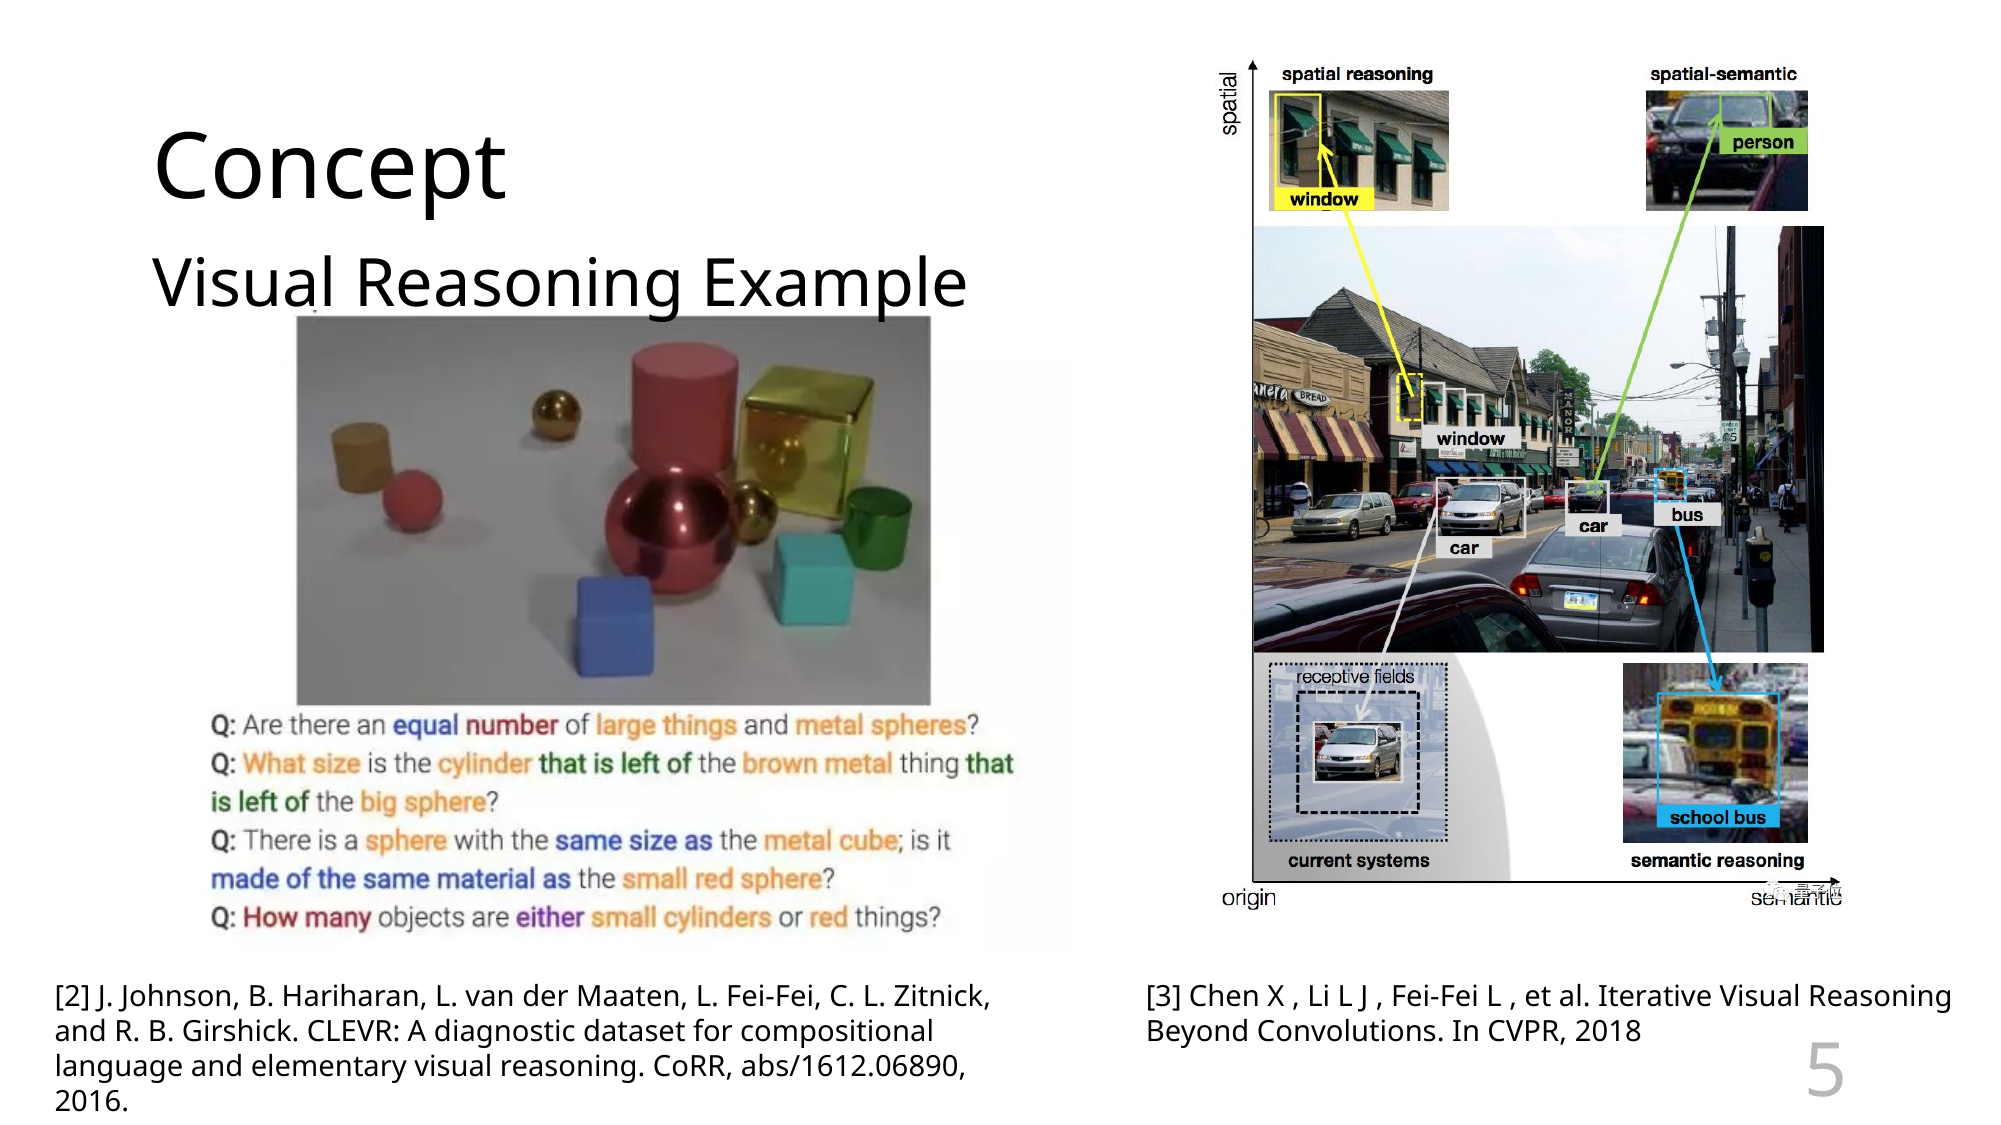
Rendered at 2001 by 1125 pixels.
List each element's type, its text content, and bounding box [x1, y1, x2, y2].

title Concept [137, 59, 1201, 278]
text_box [3] Chen X , Li L J , Fei-Fei L , et al. Iterative Visual Reasoning Beyond Convolutions. In CVPR, 2018 [1131, 970, 2000, 1055]
picture [1201, 43, 1863, 920]
text_box Visual Reasoning Example [137, 232, 1170, 328]
text_box [2] J. Johnson, B. Hariharan, L. van der Maaten, L. Fei-Fei, C. L. Zitnick, and R. B. Girshick. CLEVR: A diagnostic dataset for compositional language and elementary visual reasoning. CoRR, abs/1612.06890, 2016. [39, 970, 1040, 1125]
slide_number 5 [1412, 1042, 1863, 1103]
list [137, 310, 1075, 955]
